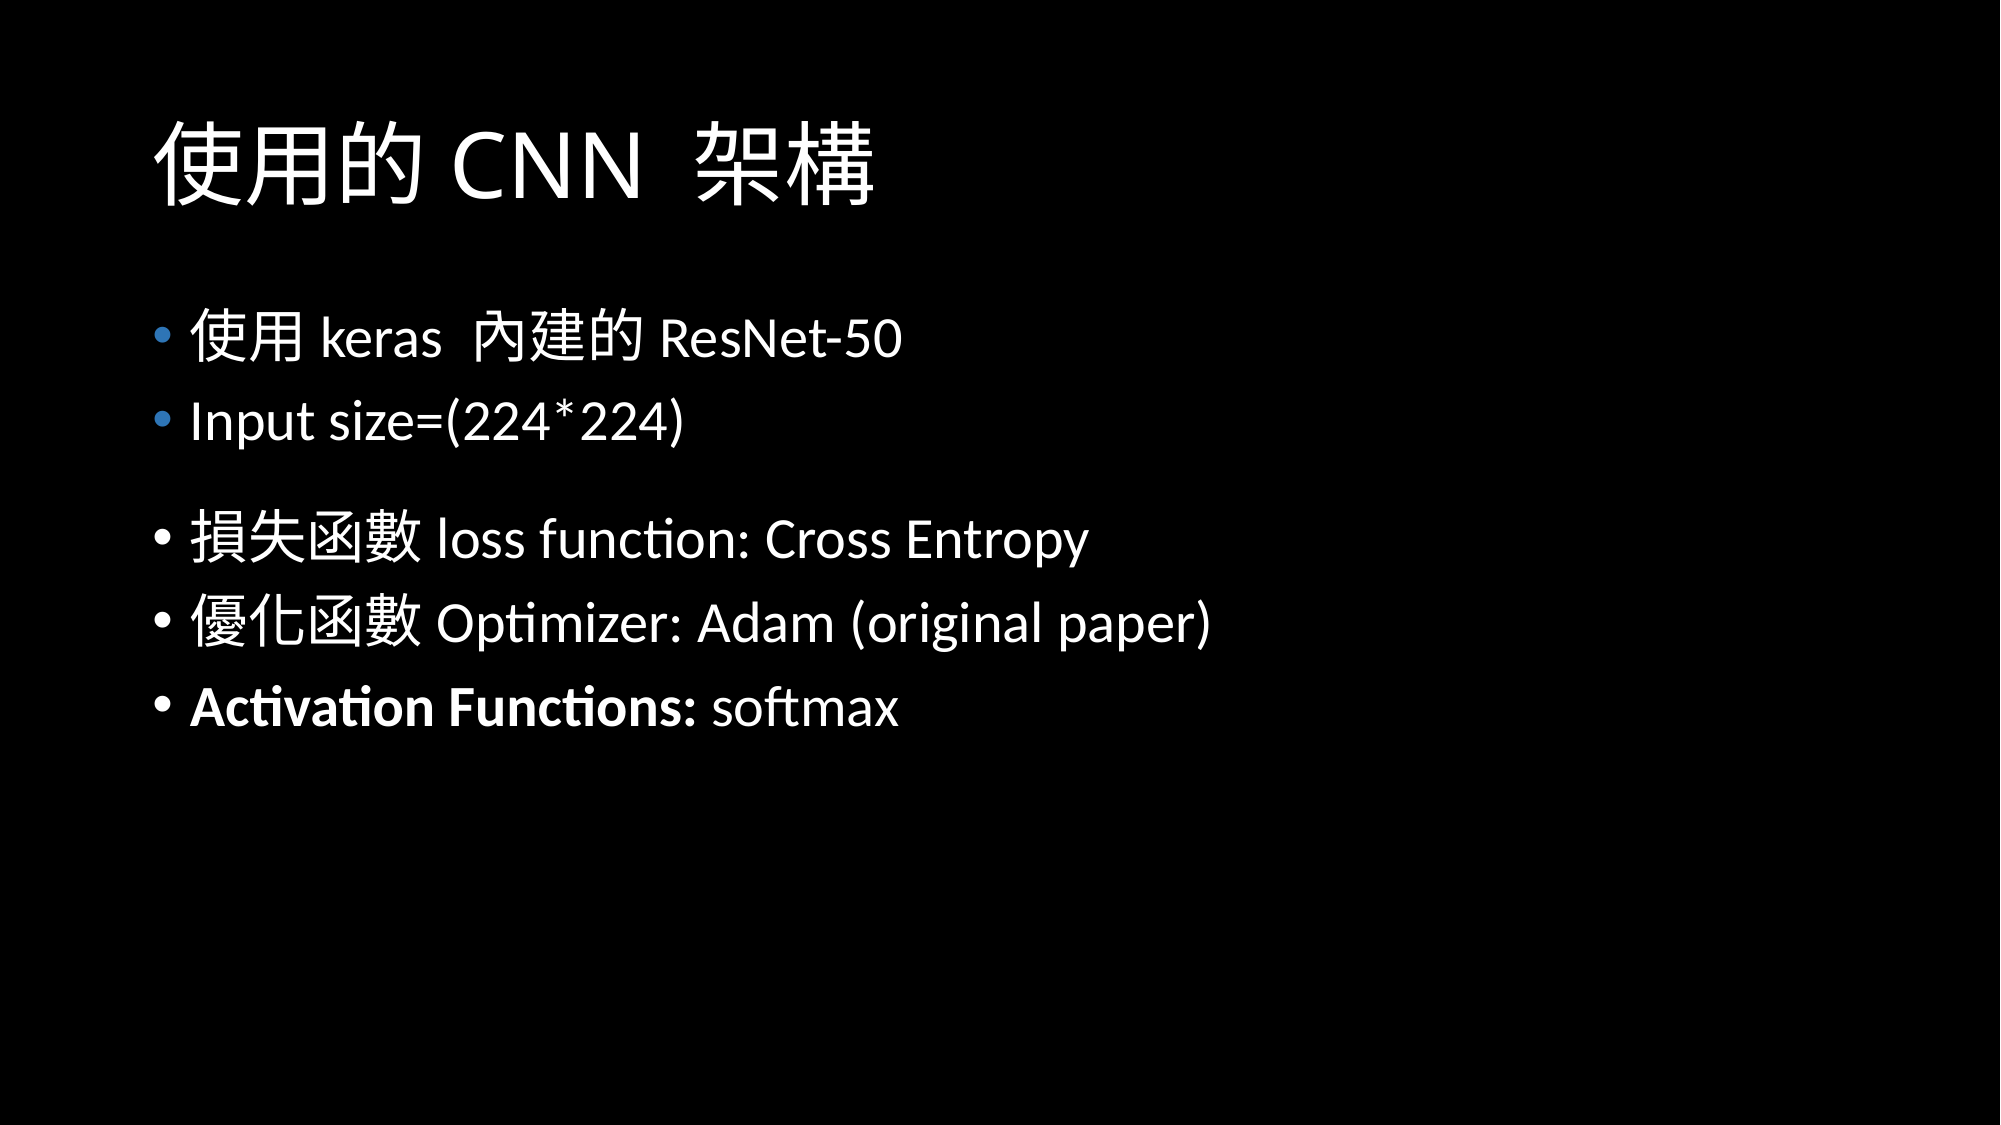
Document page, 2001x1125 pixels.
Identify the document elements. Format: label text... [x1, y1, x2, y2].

list 使用keras 內建的ResNet-50 Input size=(224*224) [137, 299, 1676, 479]
title 使用的CNN 架構 [137, 59, 1863, 278]
text_box 損失函數loss function: Cross Entropy 優化函數Optimizer: Adam (original paper) Activation Functions: softmax [137, 500, 1770, 886]
